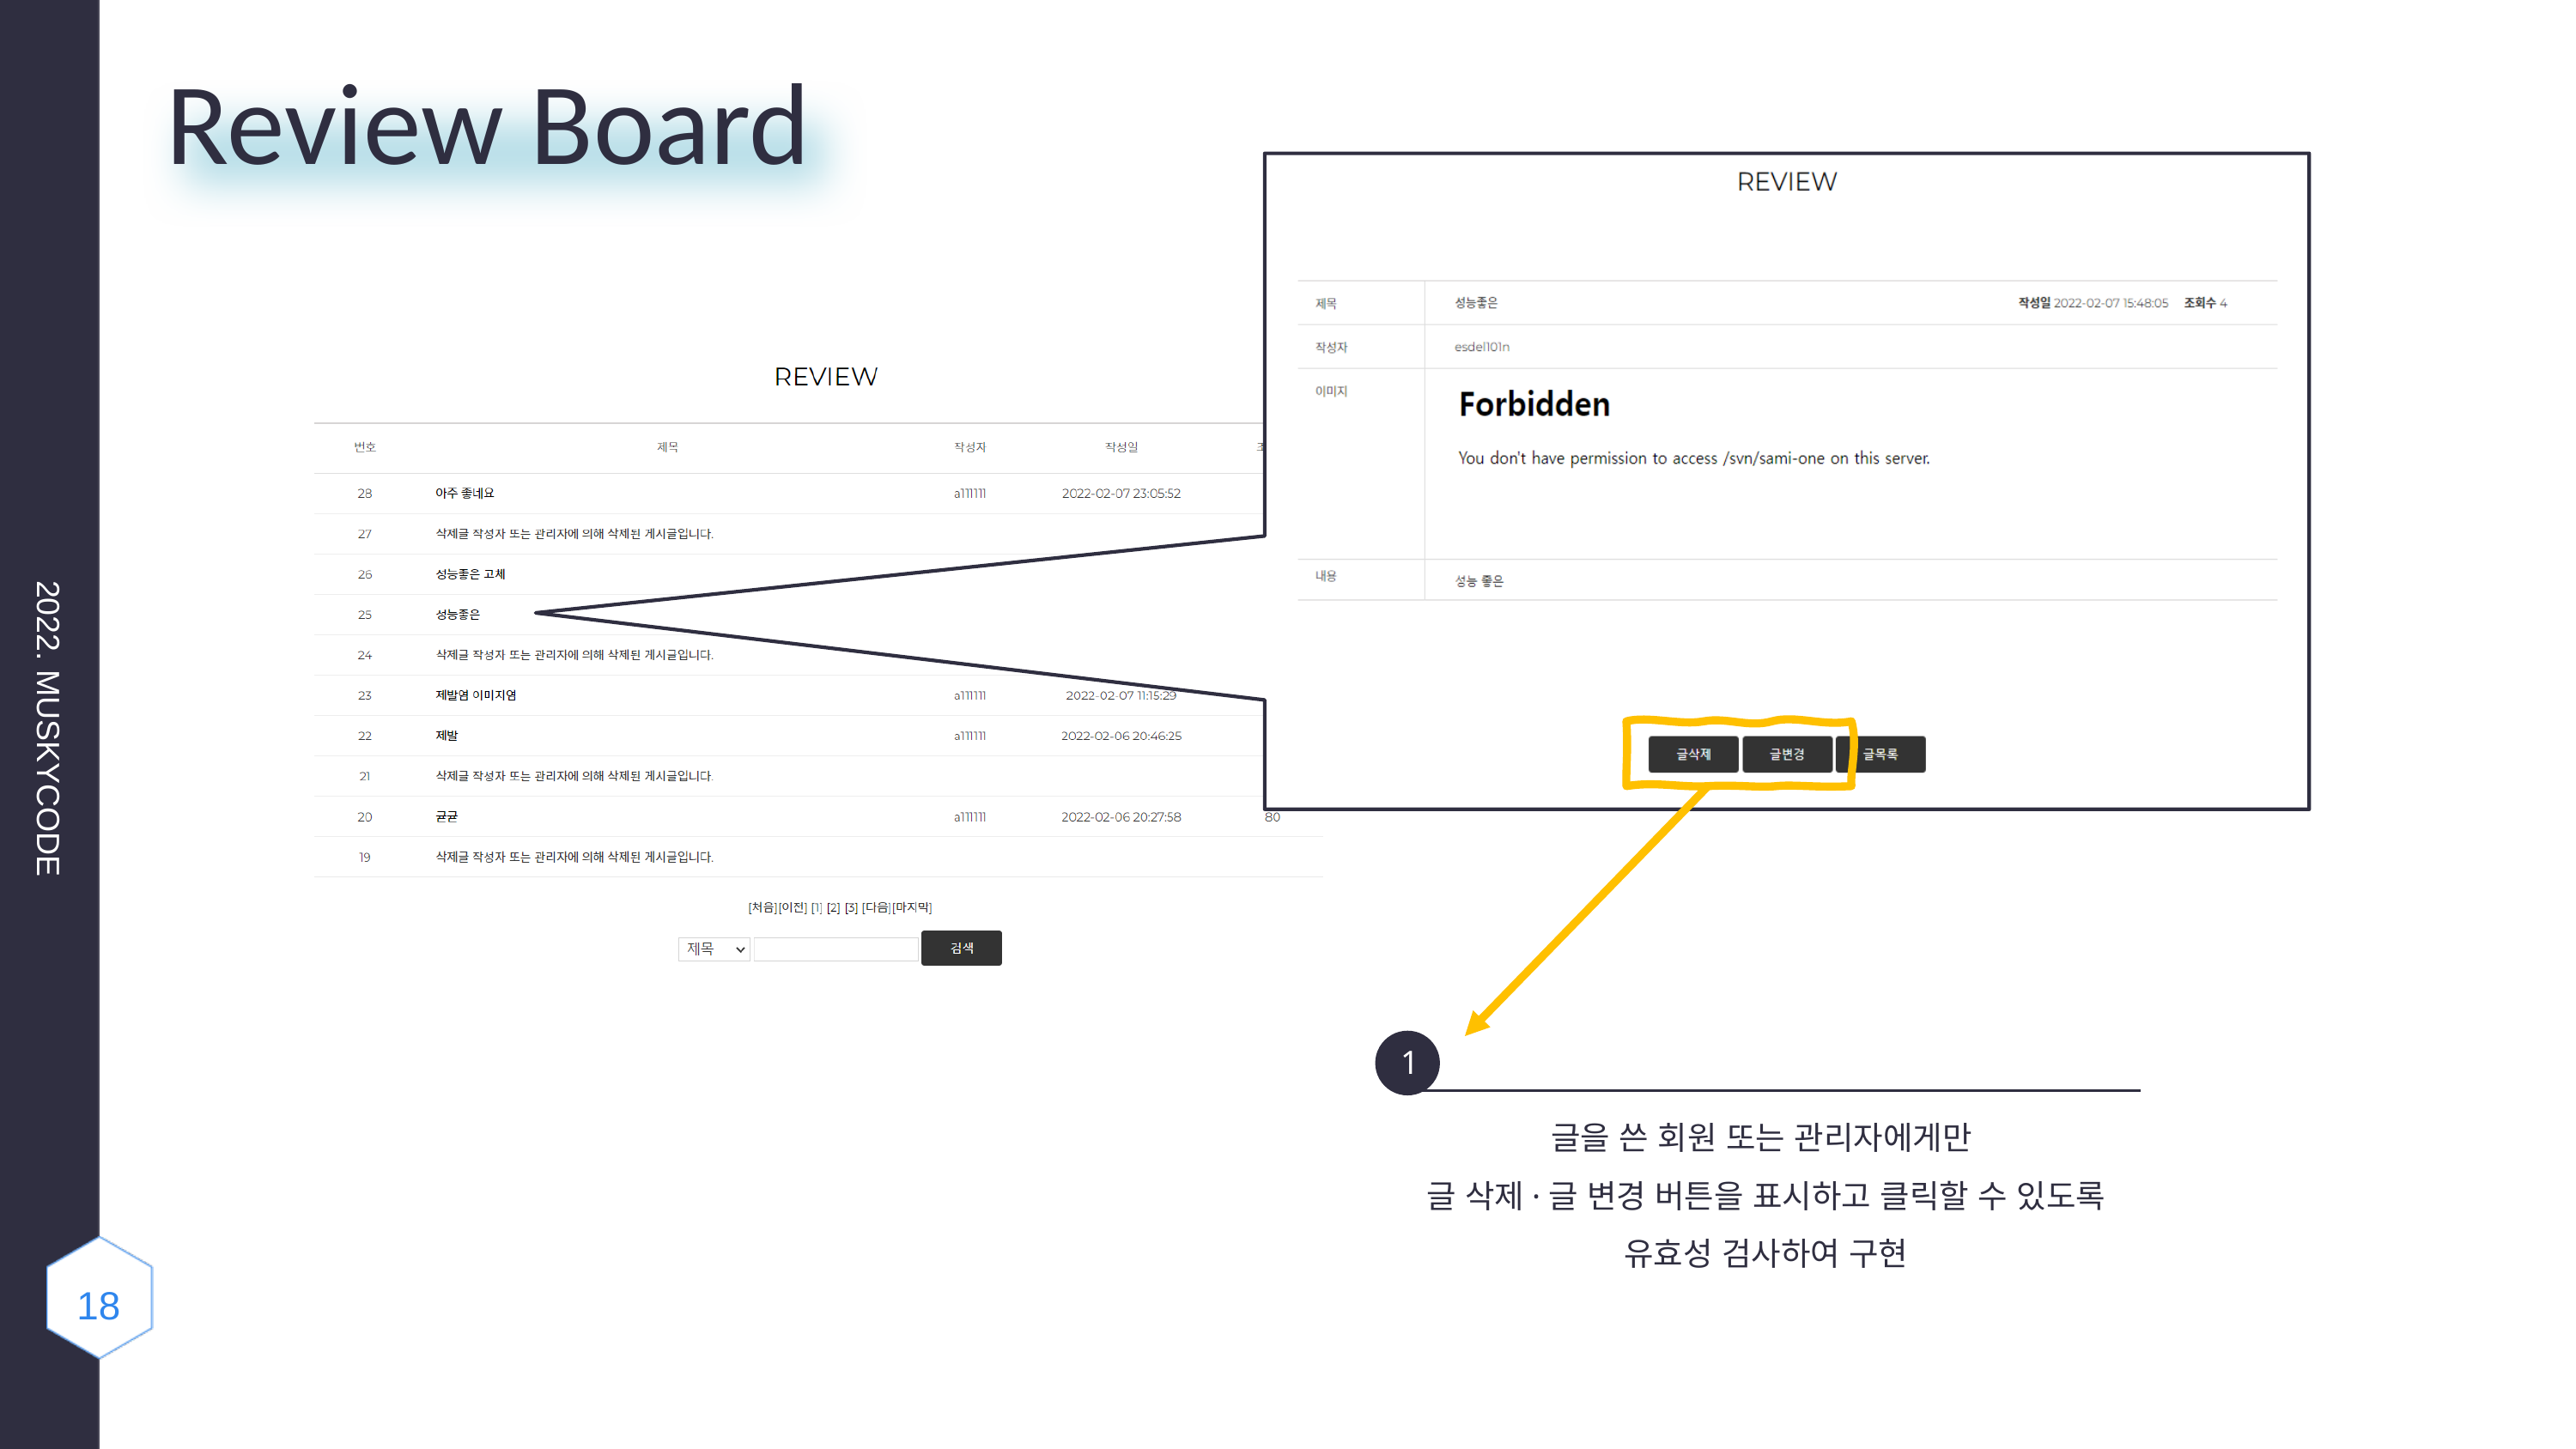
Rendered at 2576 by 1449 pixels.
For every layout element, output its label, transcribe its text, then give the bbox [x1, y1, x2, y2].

text_box Review Board [153, 41, 831, 194]
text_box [27, 1236, 169, 1361]
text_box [1464, 785, 1709, 1029]
picture [0, 0, 100, 1449]
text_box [312, 153, 2310, 974]
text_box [1375, 1030, 2142, 1281]
